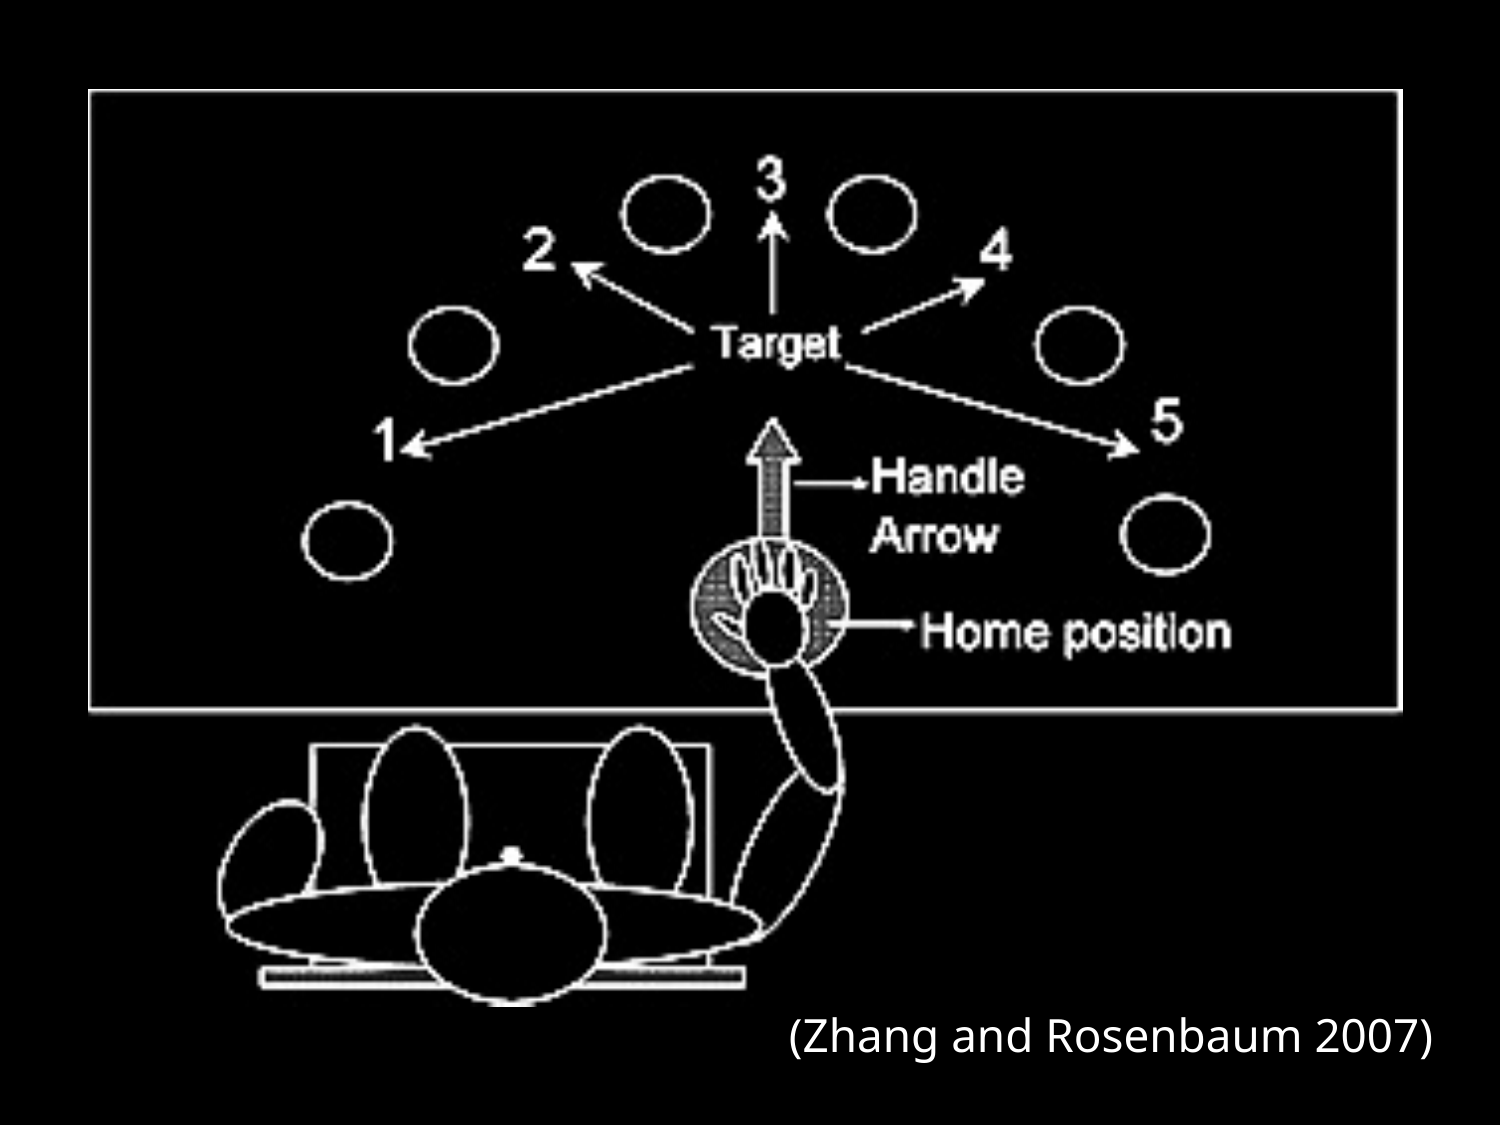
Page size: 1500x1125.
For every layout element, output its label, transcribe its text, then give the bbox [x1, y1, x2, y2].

picture [88, 89, 1403, 1008]
text_box (Zhang and Rosenbaum 2007) [348, 999, 1449, 1070]
